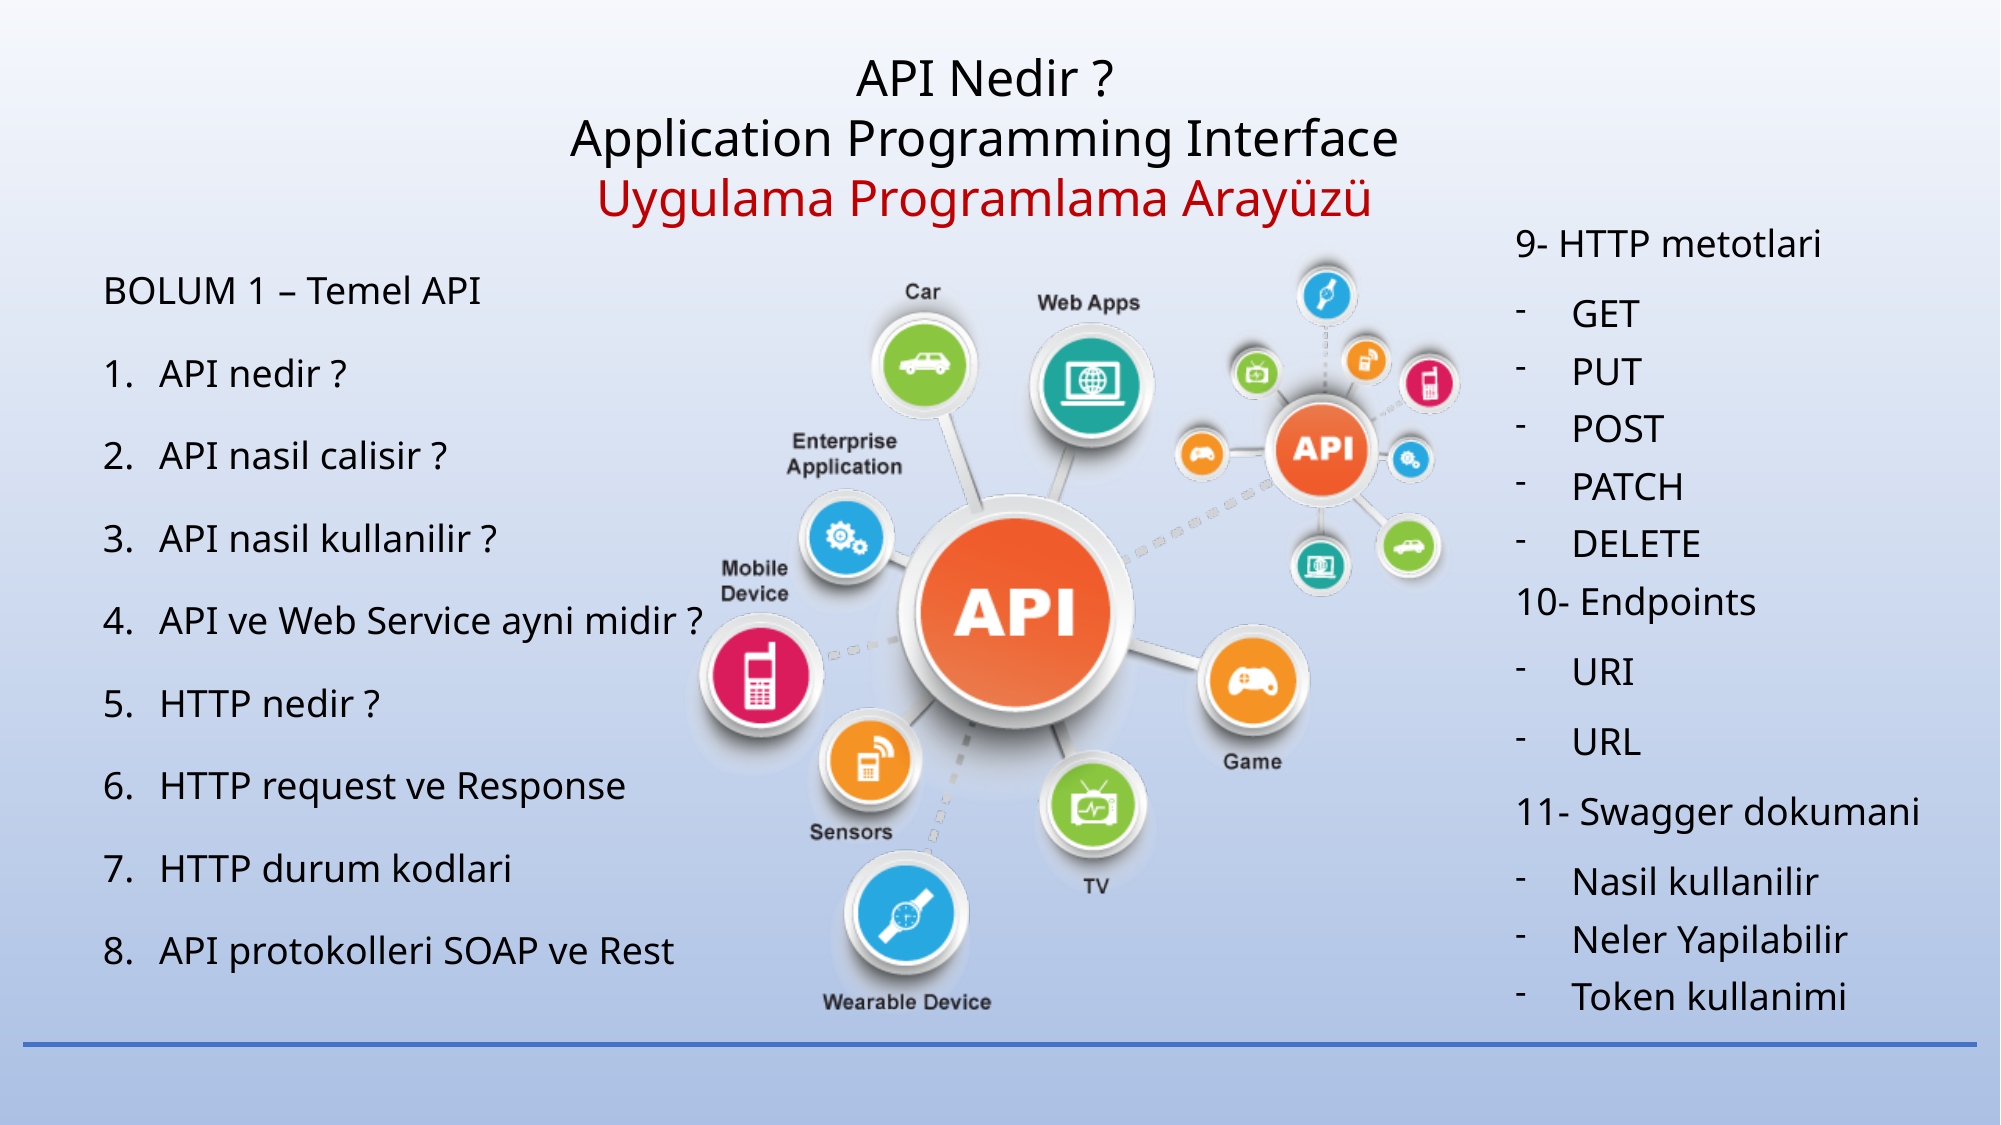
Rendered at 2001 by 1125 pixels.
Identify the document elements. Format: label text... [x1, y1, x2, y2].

text_box BOLUM 1 – Temel API API nedir ? API nasil calisir ? API nasil kullanilir ? API ve Web Service ayni midir ? HTTP nedir ? HTTP request ve Response HTTP durum kodlari API protokolleri SOAP ve Rest [88, 259, 677, 980]
text_box 9- HTTP metotlari GET PUT POST PATCH DELETE 10- Endpoints URI URL 11- Swagger dokumani Nasil kullanilir Neler Yapilabilir Token kullanimi [1500, 212, 1970, 1026]
text_box API Nedir ? Application Programming Interface Uygulama Programlama Arayüzü [522, 38, 1448, 234]
picture [677, 245, 1475, 1016]
